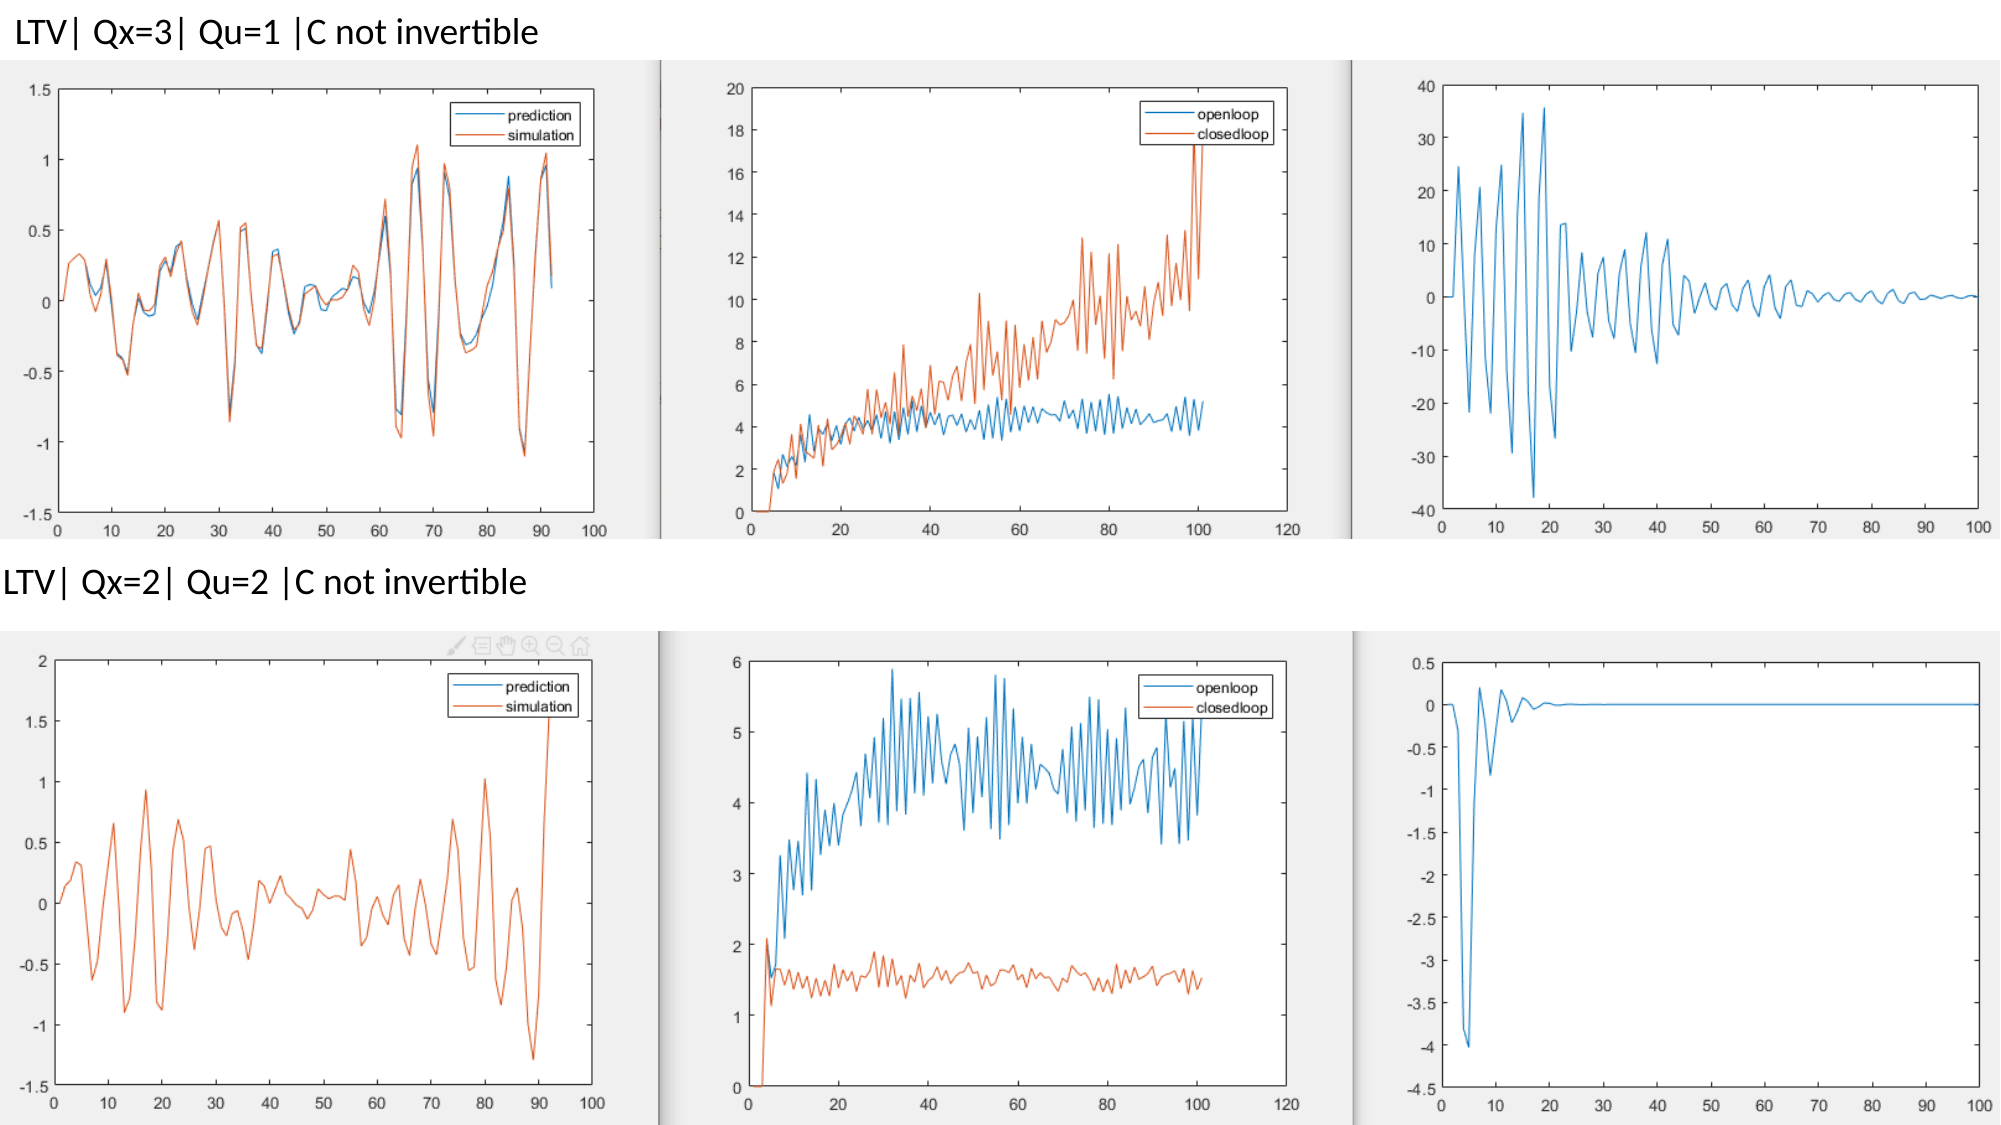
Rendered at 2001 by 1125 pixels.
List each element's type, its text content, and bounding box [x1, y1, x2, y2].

text_box LTV| Qx=2| Qu=2 |C not invertible [0, 549, 1072, 610]
text_box LTV| Qx=3| Qu=1 |C not invertible [0, 0, 1084, 60]
picture [0, 60, 2000, 539]
picture [0, 631, 2000, 1125]
